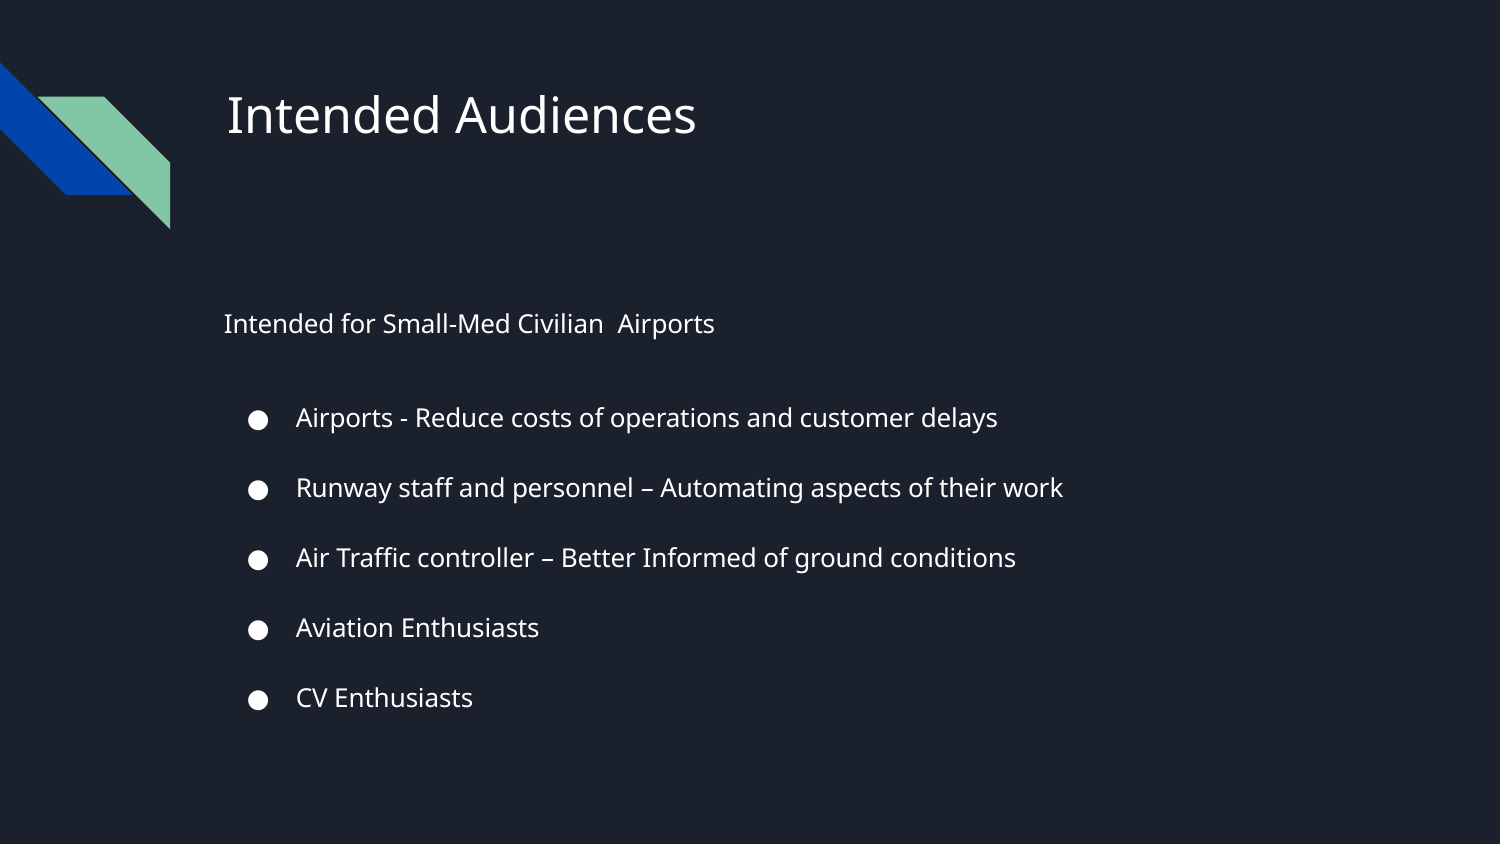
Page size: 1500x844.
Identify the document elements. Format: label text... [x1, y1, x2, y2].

list Intended for Small-Med Civilian Airports Airports - Reduce costs of operations and customer delays Runway staff and personnel – Automating aspects of their work Air Traffic controller – Better Informed of ground conditions Aviation Enthusiasts CV Enthusiasts [208, 256, 1142, 734]
title Intended Audiences [212, 64, 1368, 215]
